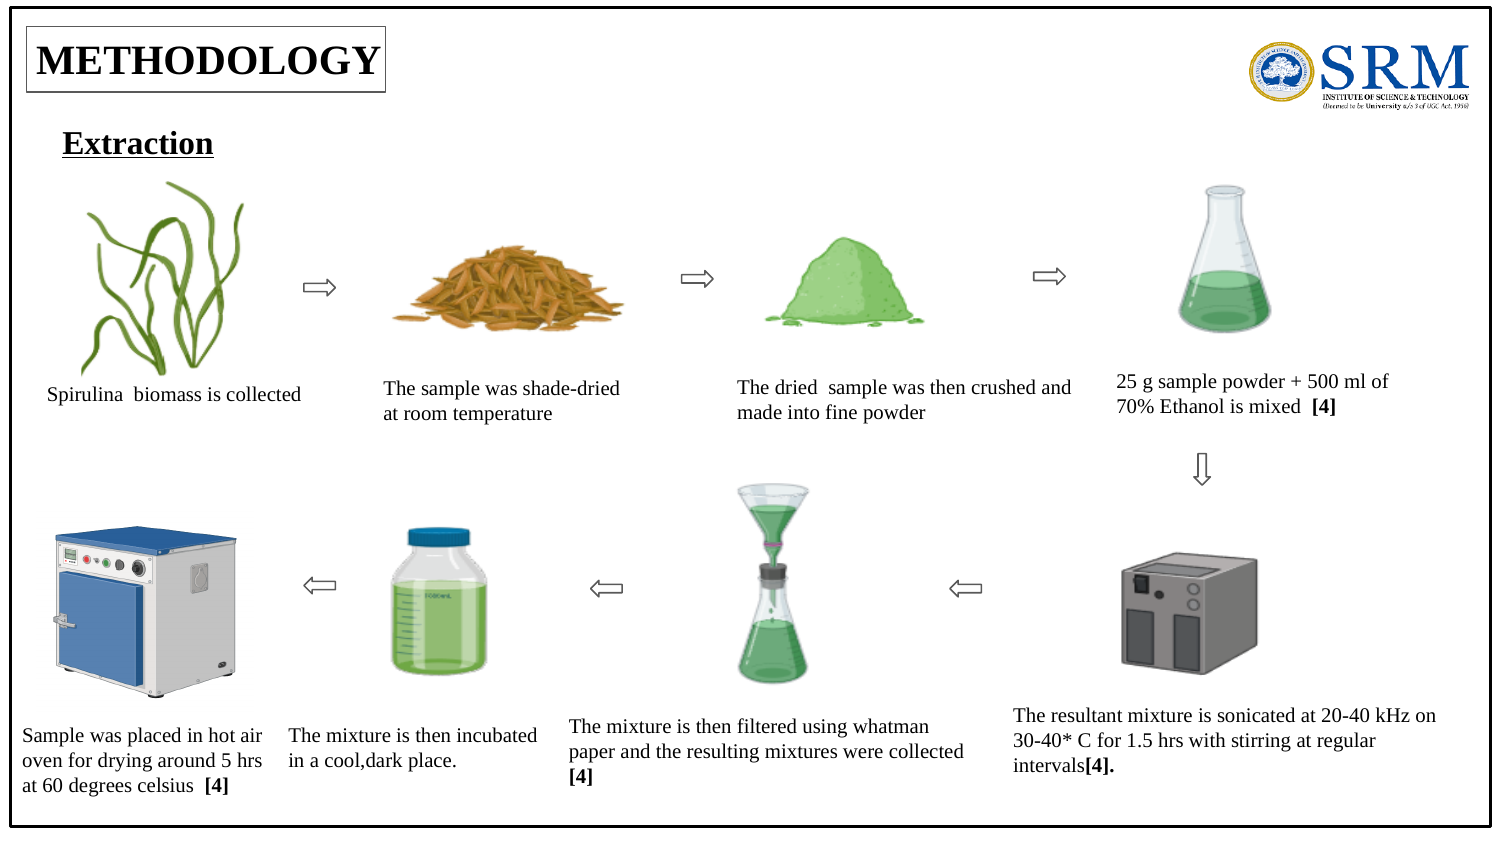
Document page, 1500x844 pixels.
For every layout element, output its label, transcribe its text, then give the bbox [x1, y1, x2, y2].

text_box Spirulina biomass is collected [31, 365, 362, 421]
text_box [303, 279, 336, 296]
picture [368, 486, 500, 685]
picture [712, 472, 831, 699]
text_box Sample was placed in hot air oven for drying around 5 hrs at 60 degrees celsius [4] [7, 706, 283, 767]
picture [712, 173, 973, 346]
picture [385, 193, 632, 365]
text_box The dried sample was then crushed and made into fine powder [722, 358, 1094, 484]
text_box [303, 577, 336, 594]
text_box Extraction [47, 106, 288, 162]
text_box The sample was shade-dried at room temperature [368, 359, 674, 440]
picture [35, 506, 254, 713]
text_box [949, 580, 982, 597]
picture [81, 127, 246, 378]
text_box The mixture is then incubated in a cool,dark place. [273, 706, 563, 773]
picture [1149, 171, 1280, 348]
text_box [26, 26, 386, 92]
text_box [681, 270, 707, 288]
picture [1101, 484, 1304, 687]
picture [1244, 17, 1474, 134]
text_box [0, 0, 1454, 798]
text_box [1033, 268, 1066, 285]
text_box [1193, 453, 1211, 482]
text_box The mixture is then filtered using whatman paper and the resulting mixtures were collected [4] [553, 697, 990, 764]
text_box [590, 580, 623, 597]
text_box The resultant mixture is sonicated at 20-40 kHz on 30-40* C for 1.5 hrs with stirring at regular intervals[4]. [998, 686, 1474, 775]
text_box [10, 7, 1491, 827]
text_box 25 g sample powder + 500 ml of 70% Ethanol is mixed [4] [1101, 352, 1419, 418]
